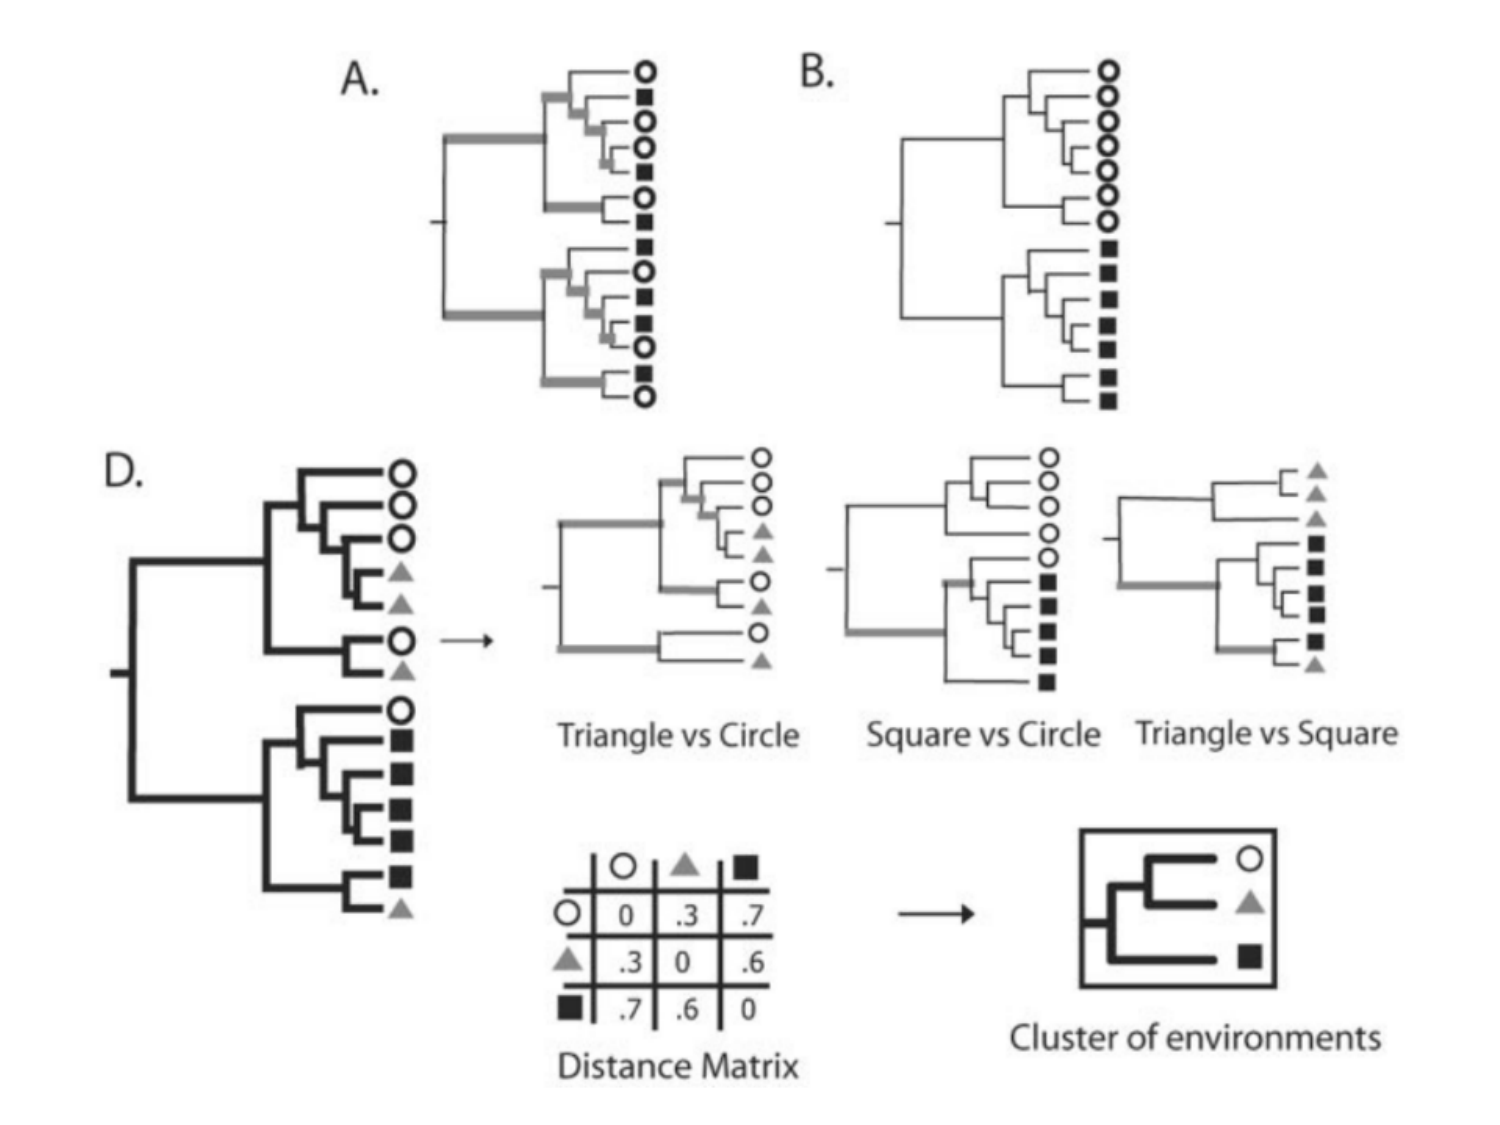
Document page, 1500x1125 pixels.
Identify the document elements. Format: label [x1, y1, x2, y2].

picture [78, 40, 1422, 1091]
